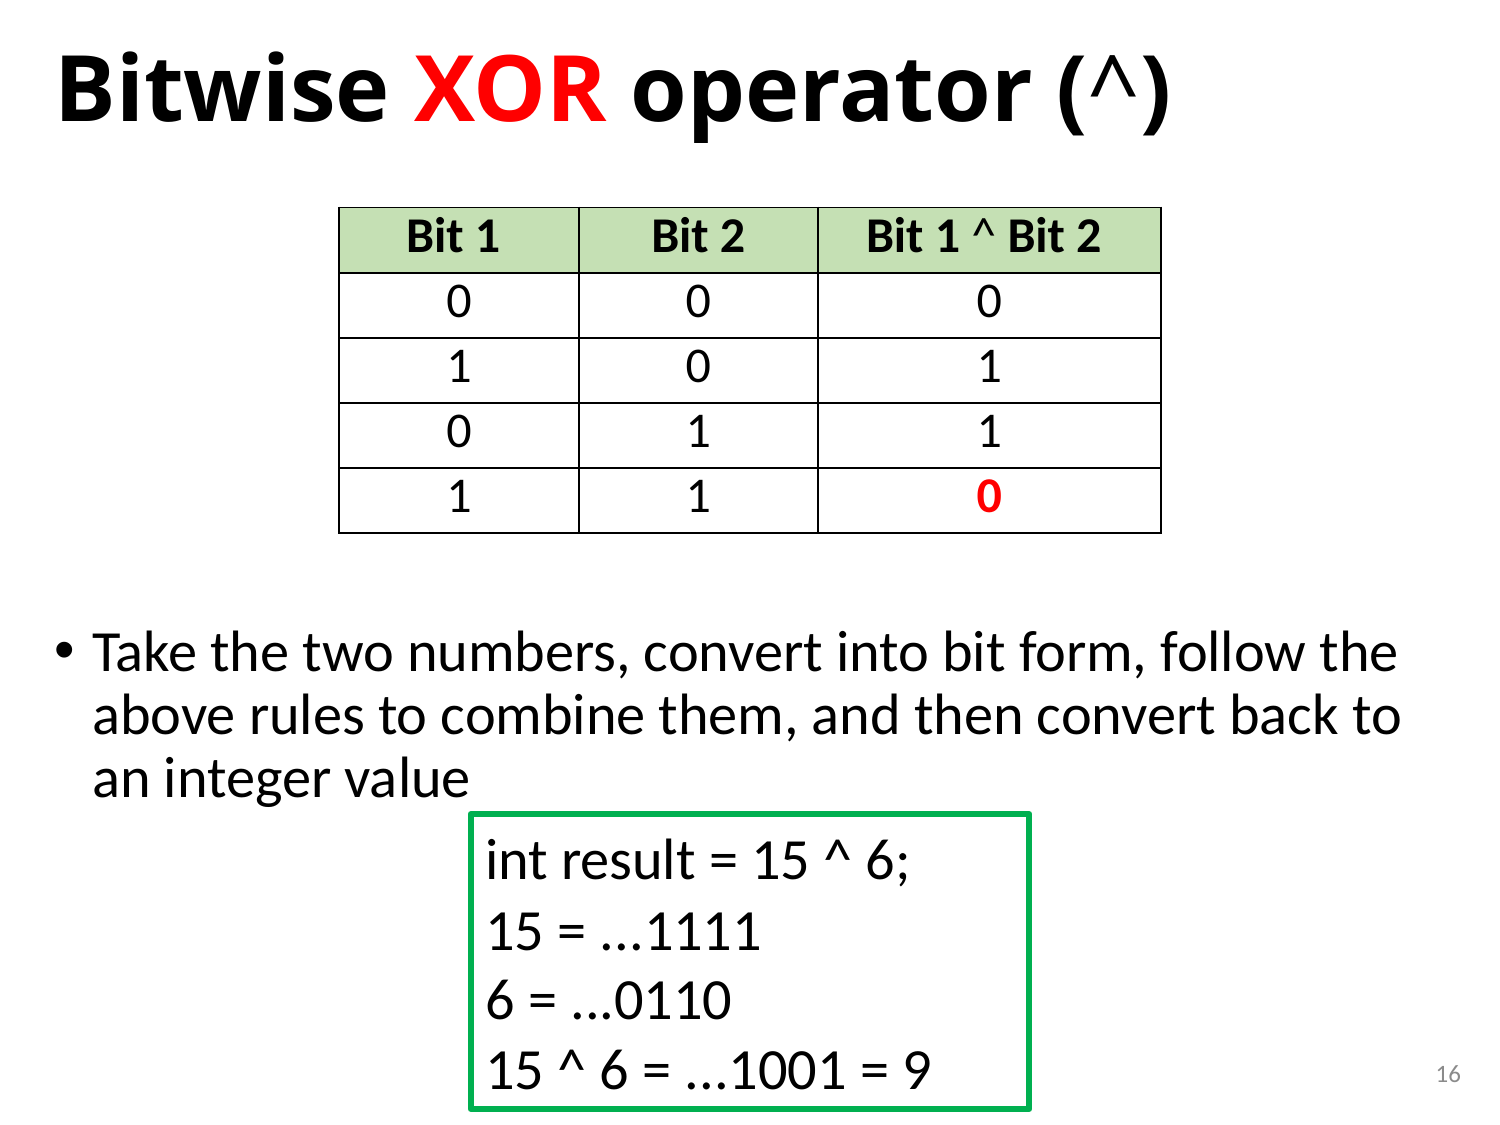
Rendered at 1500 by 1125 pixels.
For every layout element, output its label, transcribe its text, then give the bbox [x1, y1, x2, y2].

table_cell 1 [819, 404, 1160, 467]
table_cell 0 [580, 339, 817, 402]
text_box int result = 15 ^ 6; 15 = ...1111 6 = ...0110 15 ^ 6 = ...1001 = 9 [470, 814, 1030, 1109]
table_cell 1 [580, 469, 817, 532]
table_cell 0 [340, 404, 578, 467]
slide_number 16 [1138, 1042, 1477, 1103]
title Bitwise XOR operator (^) [39, 22, 1461, 161]
table_header Bit 1 ^ Bit 2 [819, 208, 1160, 272]
table_cell 0 [819, 274, 1160, 337]
table_cell 1 [340, 339, 578, 402]
table_cell 0 [819, 469, 1160, 532]
list Take the two numbers, convert into bit form, follow the above rules to combine them, and then convert back to an integer value [39, 188, 1461, 1085]
table_header Bit 1 [340, 208, 578, 272]
table_cell 0 [340, 274, 578, 337]
table_cell 1 [580, 404, 817, 467]
table_cell 0 [580, 274, 817, 337]
table_header Bit 2 [580, 208, 817, 272]
table_cell 1 [819, 339, 1160, 402]
table_cell 1 [340, 469, 578, 532]
